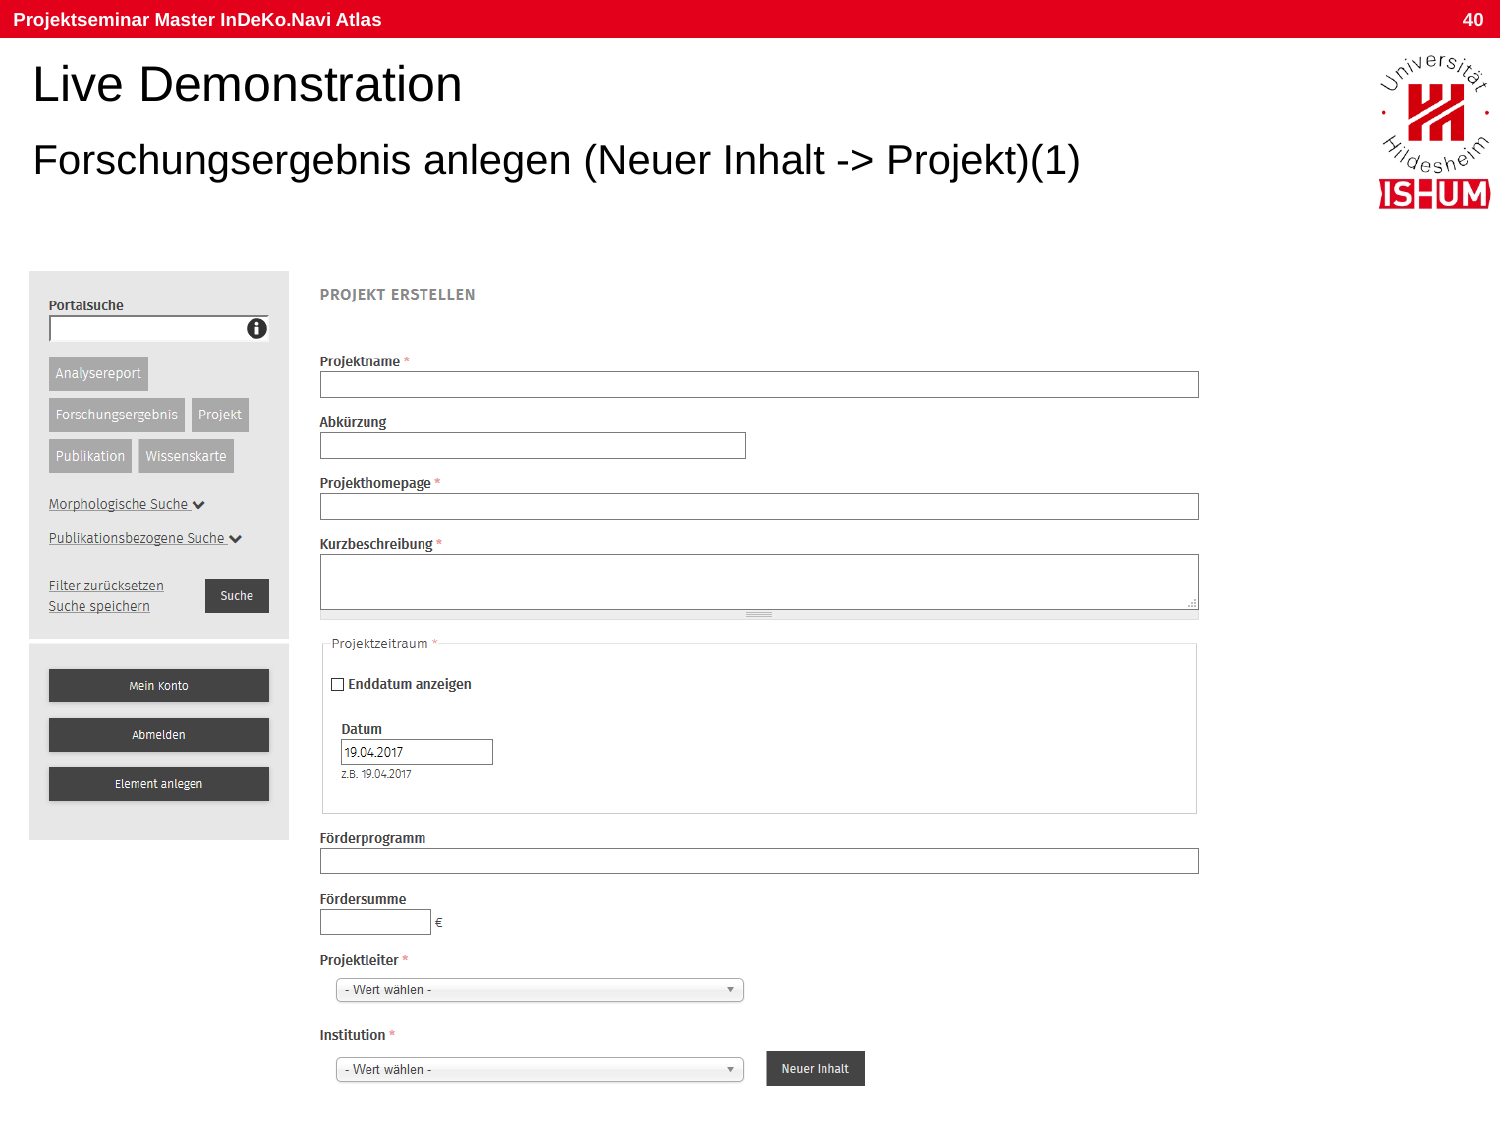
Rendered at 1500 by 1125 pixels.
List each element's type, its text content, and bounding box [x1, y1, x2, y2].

list Forschungsergebnis anlegen (Neuer Inhalt -> Projekt)(1) [17, 118, 1365, 220]
picture [1369, 46, 1500, 210]
title Live Demonstration [17, 51, 1365, 114]
picture [24, 244, 1224, 1101]
